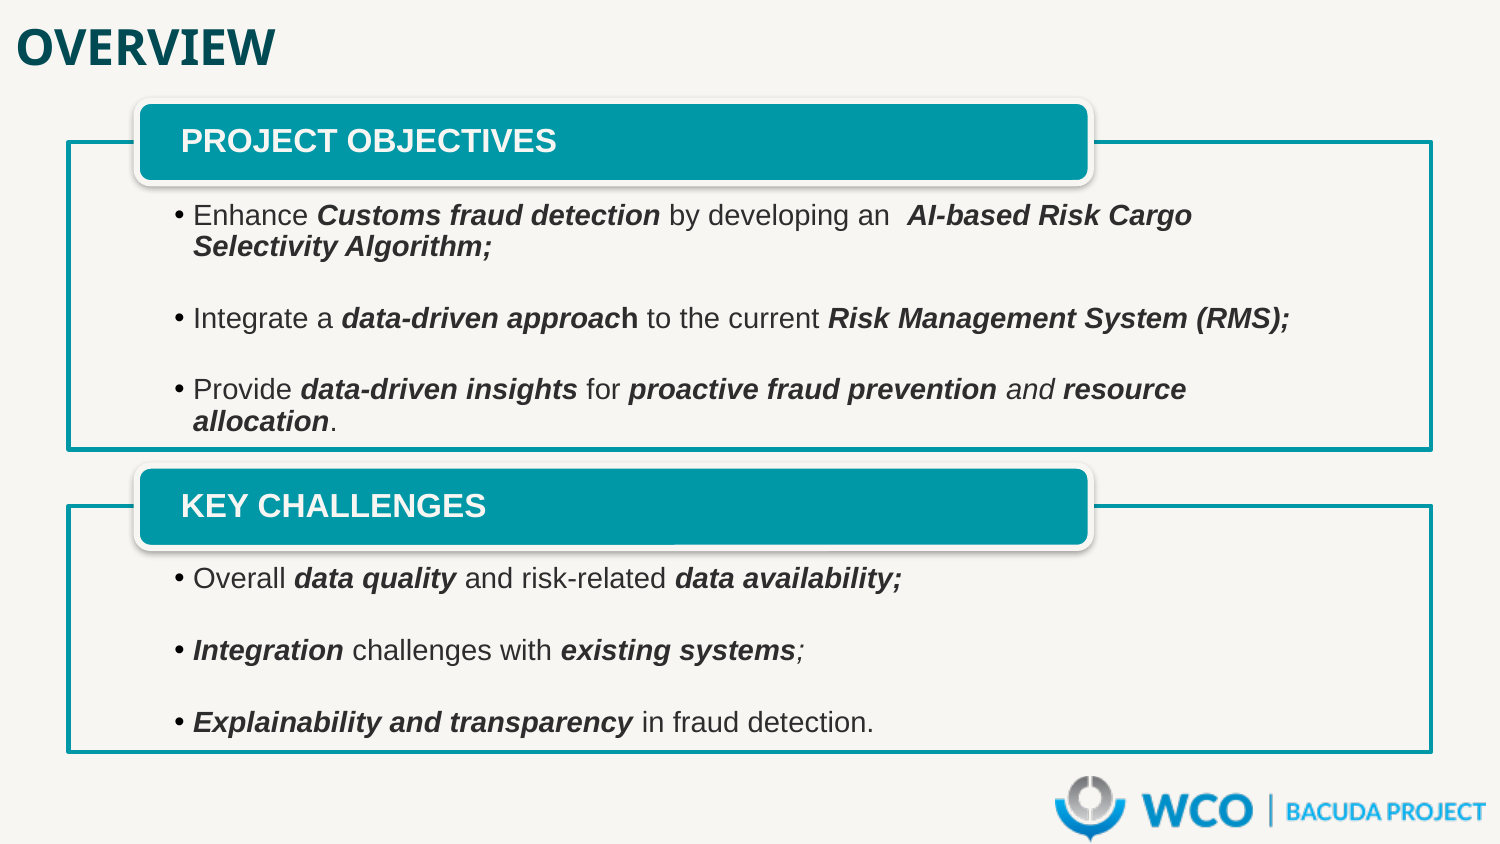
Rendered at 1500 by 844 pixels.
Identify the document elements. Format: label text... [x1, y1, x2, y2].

title OVERVIEW [0, 0, 1398, 94]
picture [1054, 776, 1486, 843]
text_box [68, 99, 1432, 754]
